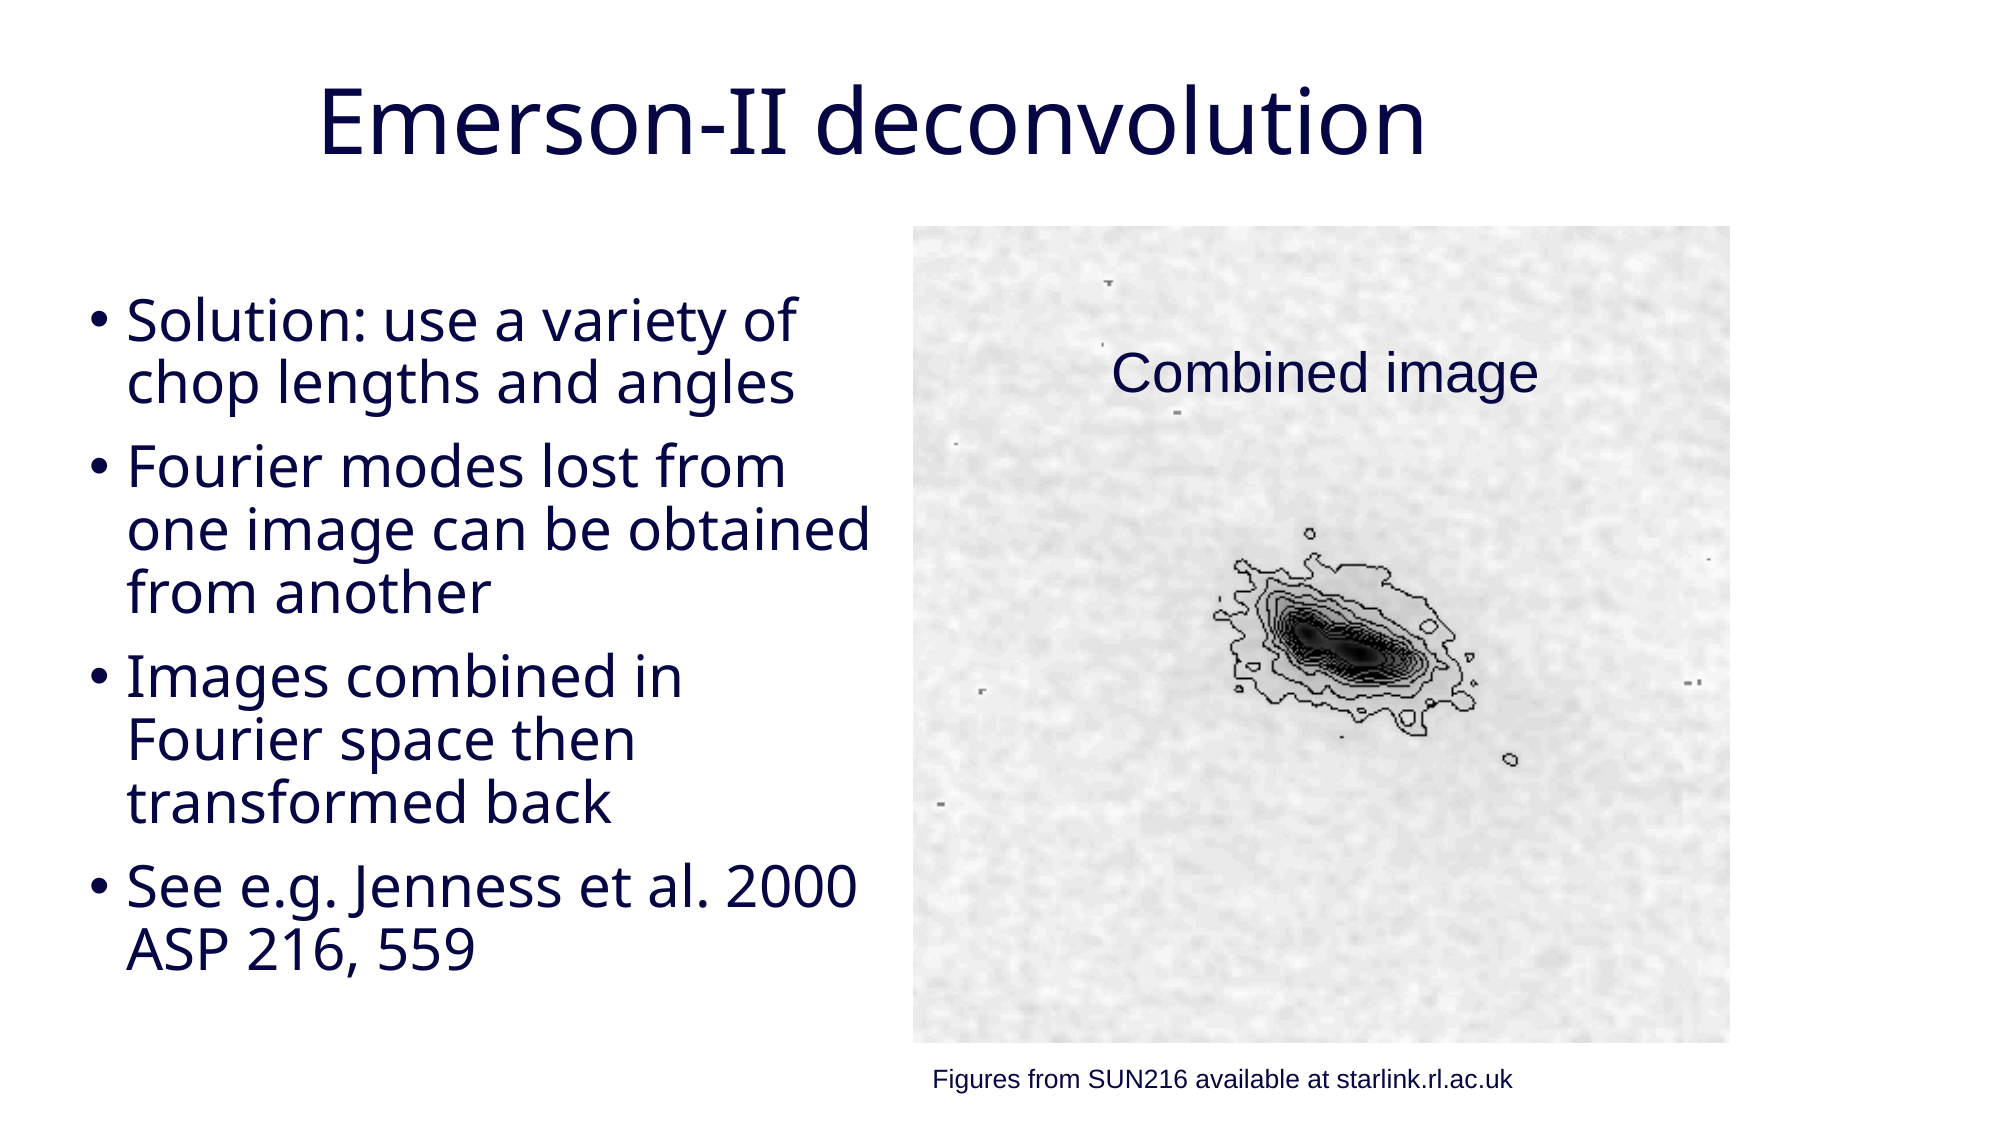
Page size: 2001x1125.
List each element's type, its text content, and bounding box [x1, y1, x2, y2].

text_box Figures from SUN216 available at starlink.rl.ac.uk [917, 1054, 1529, 1101]
title Emerson-II deconvolution [301, 68, 1702, 189]
list Solution: use a variety of chop lengths and angles Fourier modes lost from one image can be obtained from another Images combined in Fourier space then transformed back See e.g. Jenness et al. 2000 ASP 216, 559 [74, 283, 891, 1033]
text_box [913, 226, 1730, 1044]
